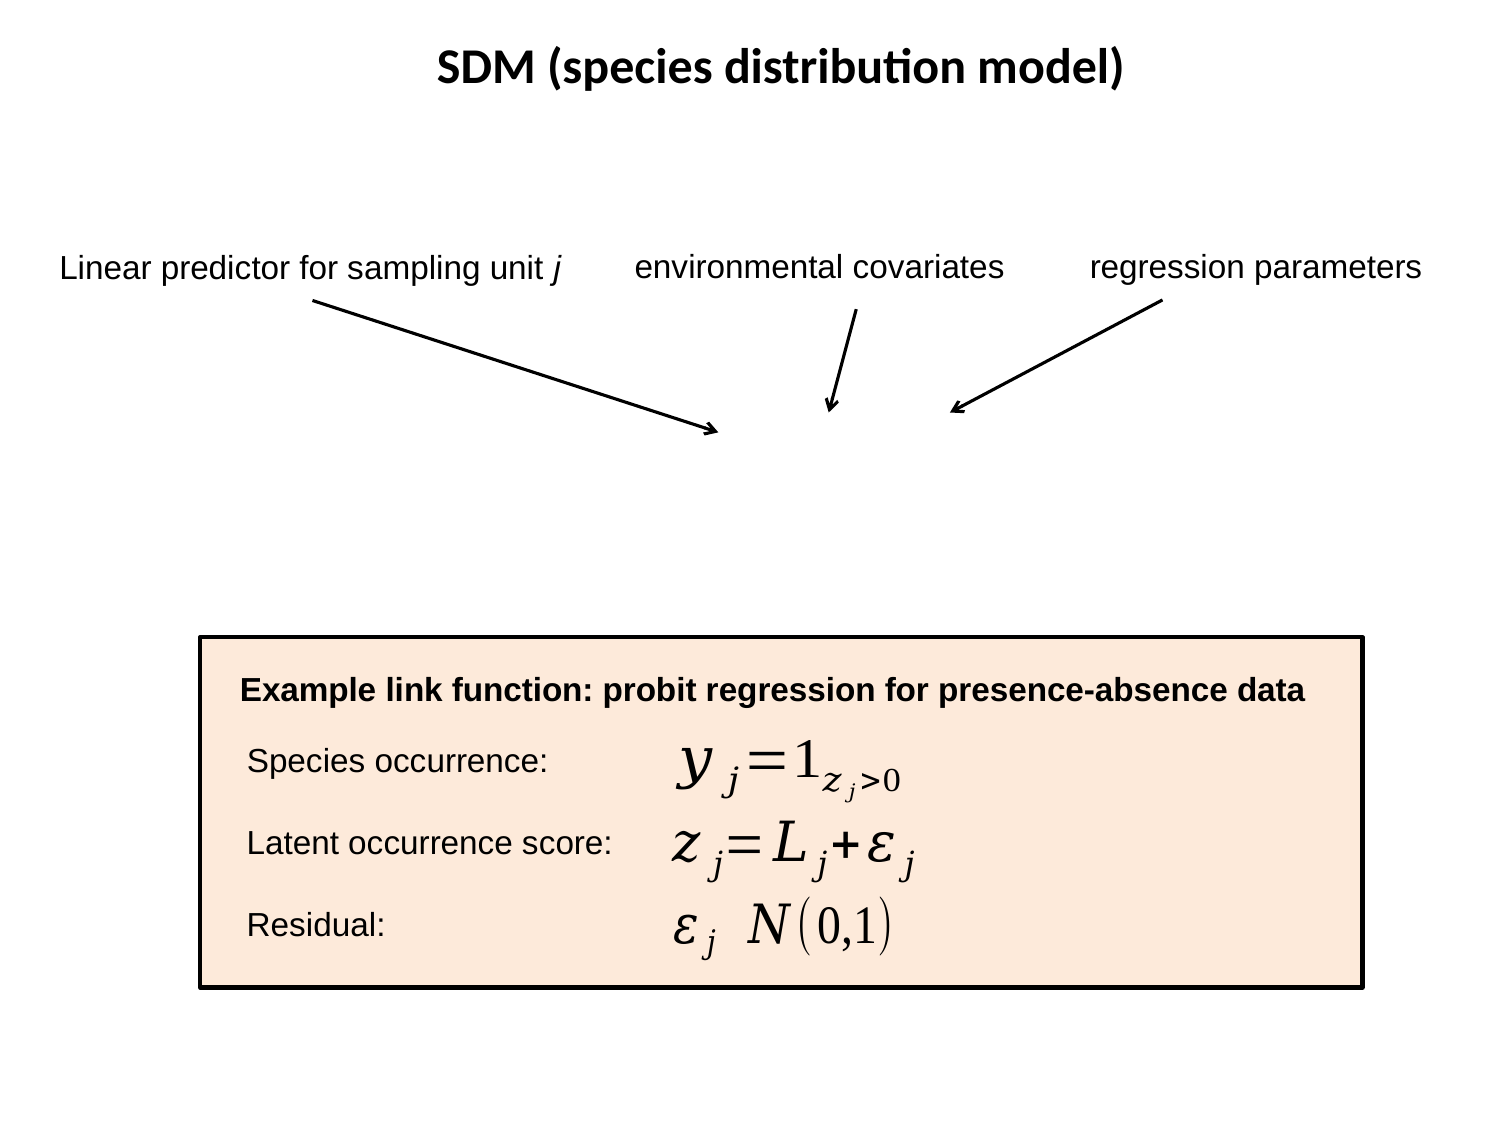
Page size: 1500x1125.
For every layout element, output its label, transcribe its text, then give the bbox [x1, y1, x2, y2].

text_box SDM (species distribution model) [299, 19, 1263, 108]
text_box Linear predictor for sampling unit j [44, 239, 595, 294]
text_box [312, 300, 491, 440]
text_box [198, 635, 1365, 990]
text_box Example link function: probit regression for presence-absence data [224, 661, 1347, 716]
text_box Residual: [231, 895, 663, 950]
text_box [949, 299, 1163, 413]
text_box environmental covariates [619, 237, 1038, 293]
text_box regression parameters [1074, 237, 1500, 293]
text_box Species occurrence: [232, 731, 600, 787]
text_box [828, 308, 857, 413]
text_box Latent occurrence score: [231, 813, 663, 869]
